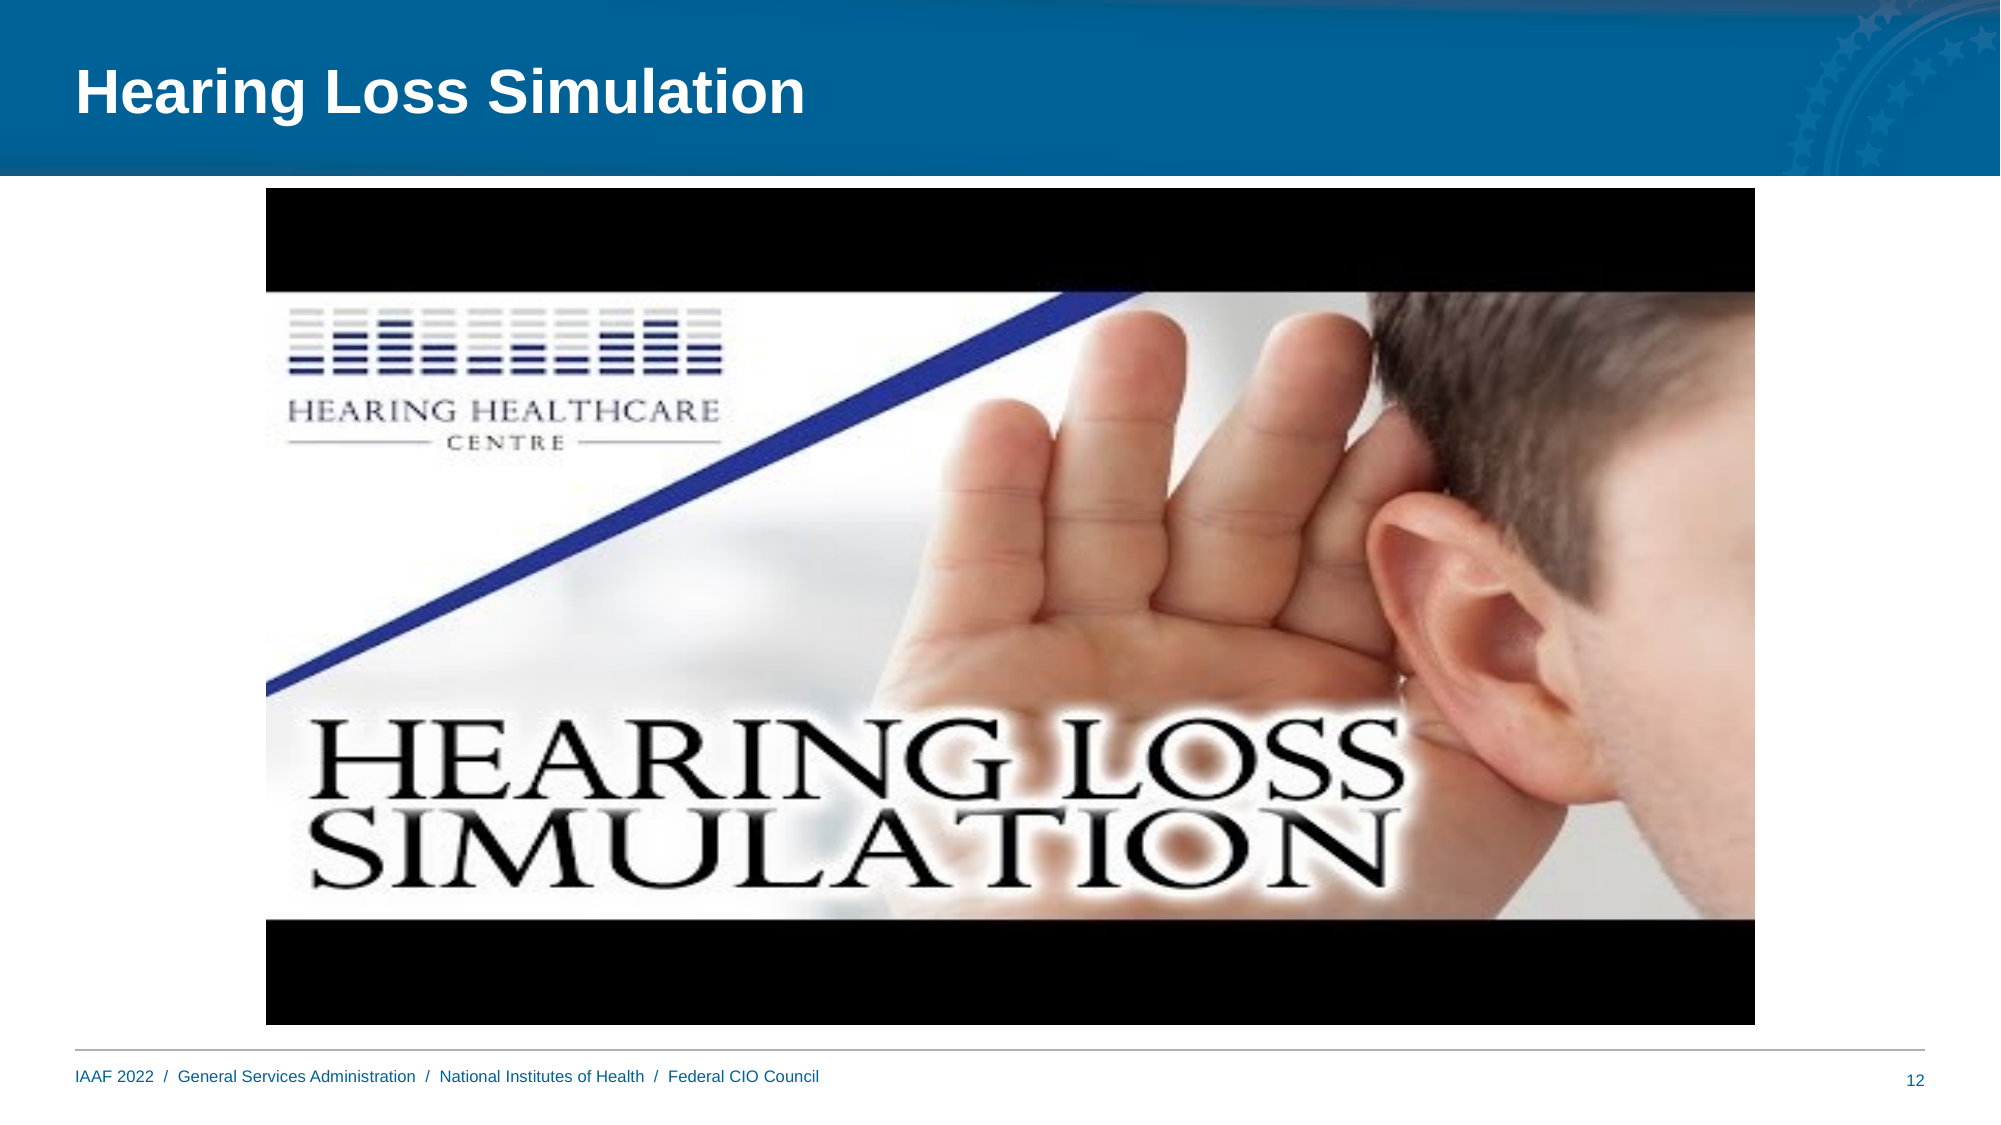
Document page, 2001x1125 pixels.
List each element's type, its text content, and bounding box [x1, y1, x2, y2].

picture [0, 0, 2000, 176]
slide_number 12 [1880, 1065, 1925, 1095]
picture [0, 168, 666, 176]
title Hearing Loss Simulation [75, 52, 1800, 128]
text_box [265, 187, 1756, 1027]
